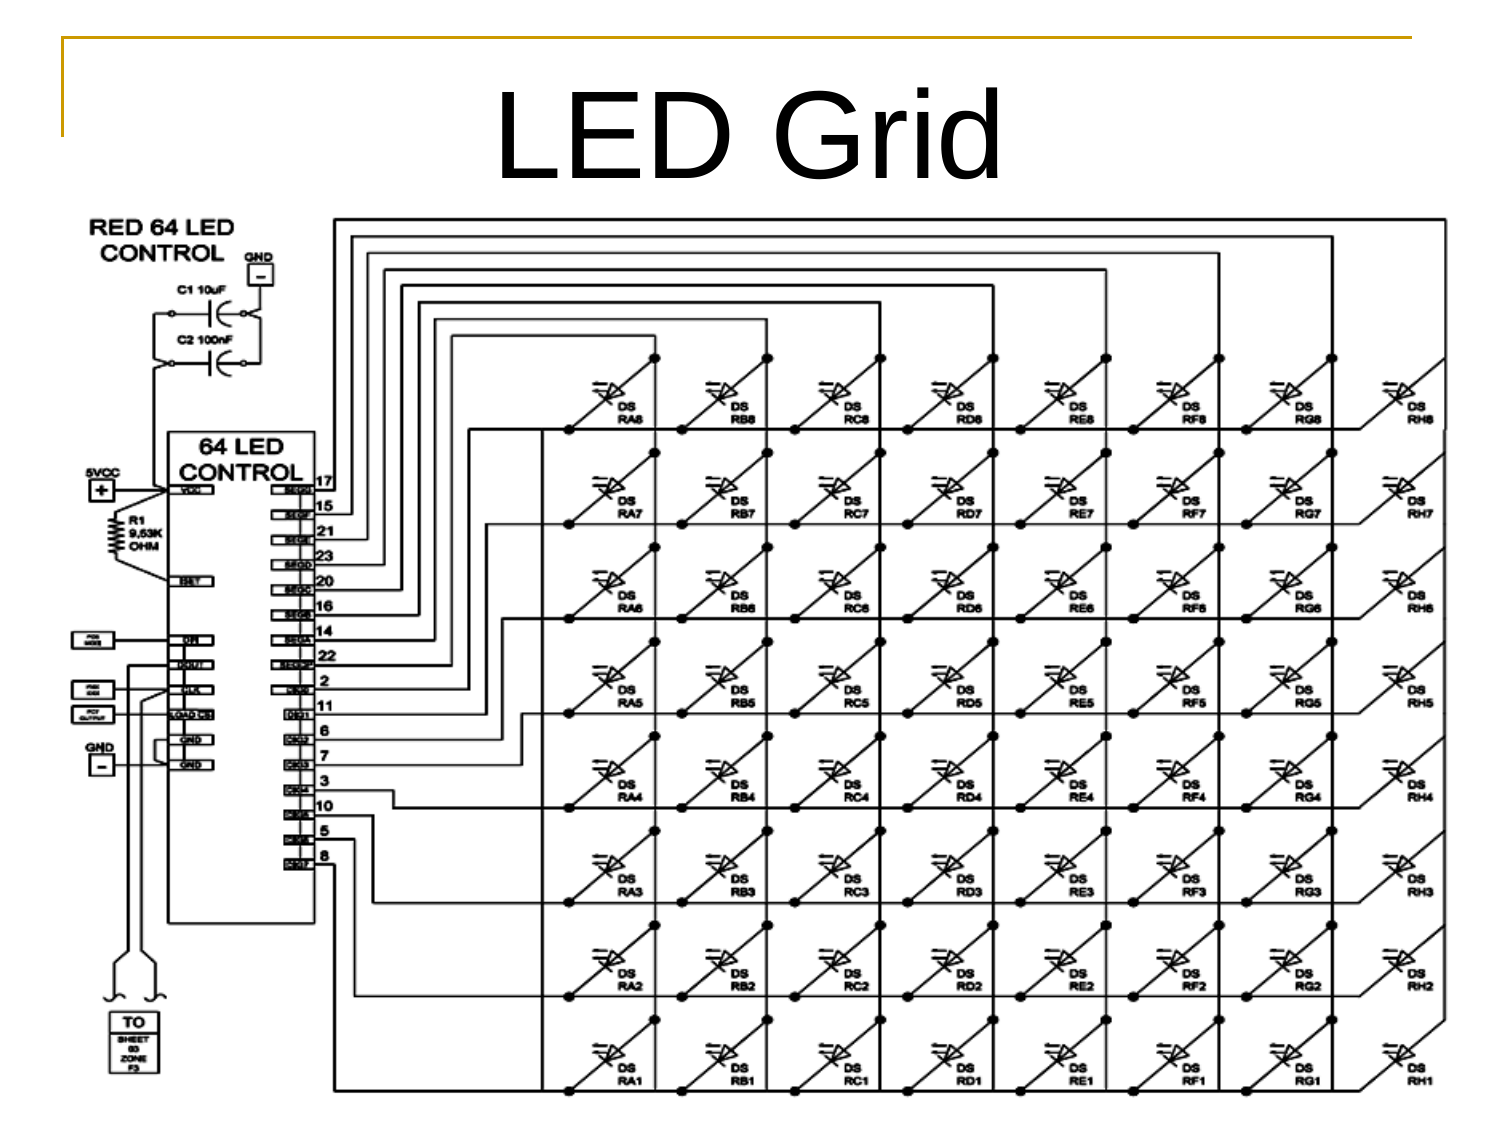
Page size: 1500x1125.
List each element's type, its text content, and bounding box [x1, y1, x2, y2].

title LED Grid [75, 45, 1425, 210]
picture [55, 212, 1476, 1104]
